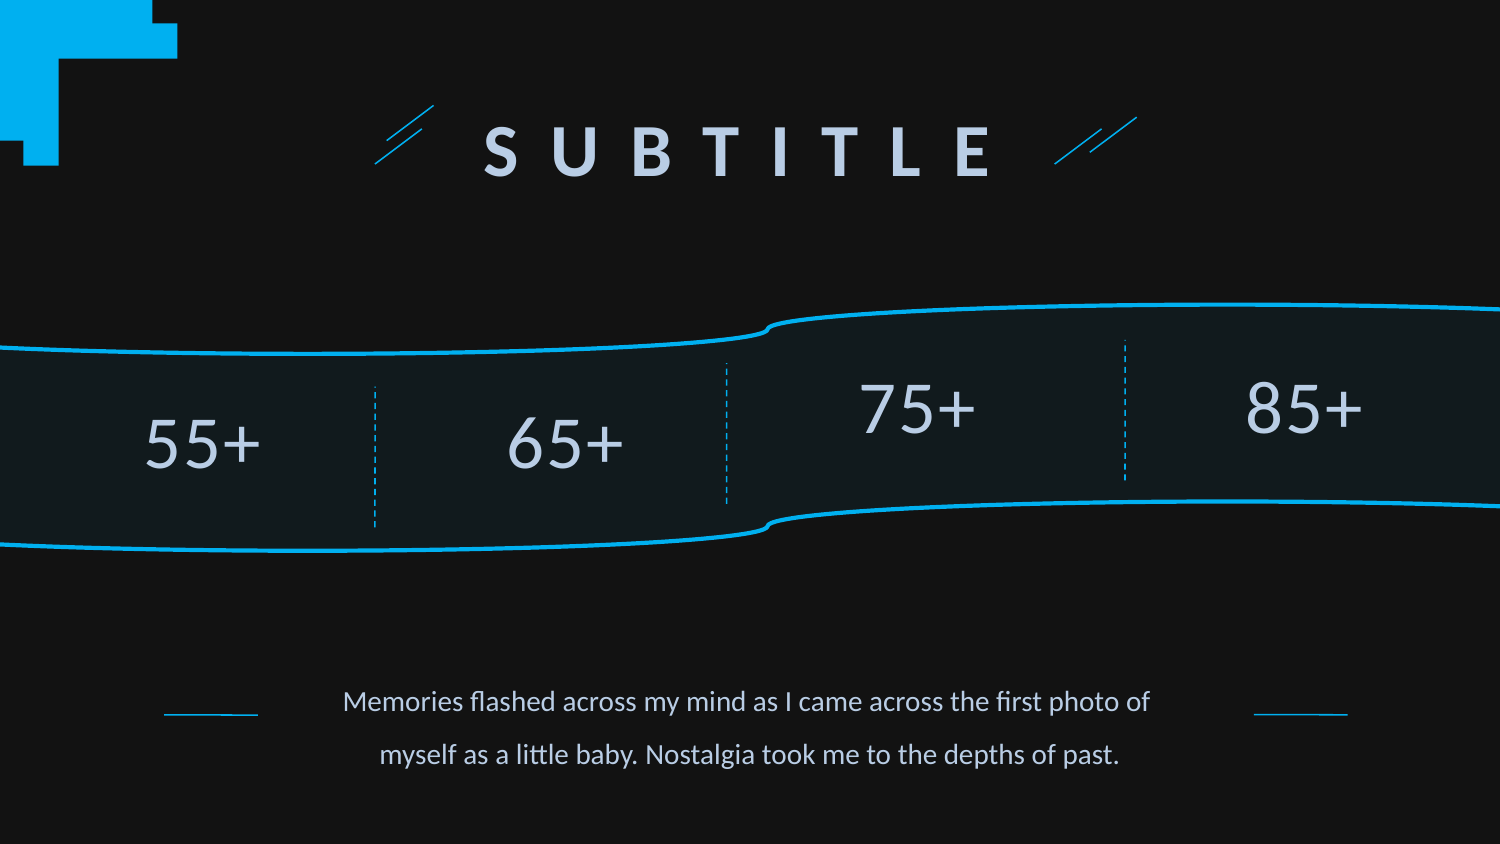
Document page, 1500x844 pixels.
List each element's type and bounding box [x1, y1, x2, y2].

picture [0, 0, 1500, 351]
picture [0, 505, 1500, 844]
picture [0, 308, 1500, 548]
text_box [374, 128, 423, 165]
text_box [1054, 128, 1102, 165]
text_box [386, 105, 434, 141]
text_box [1089, 116, 1137, 153]
